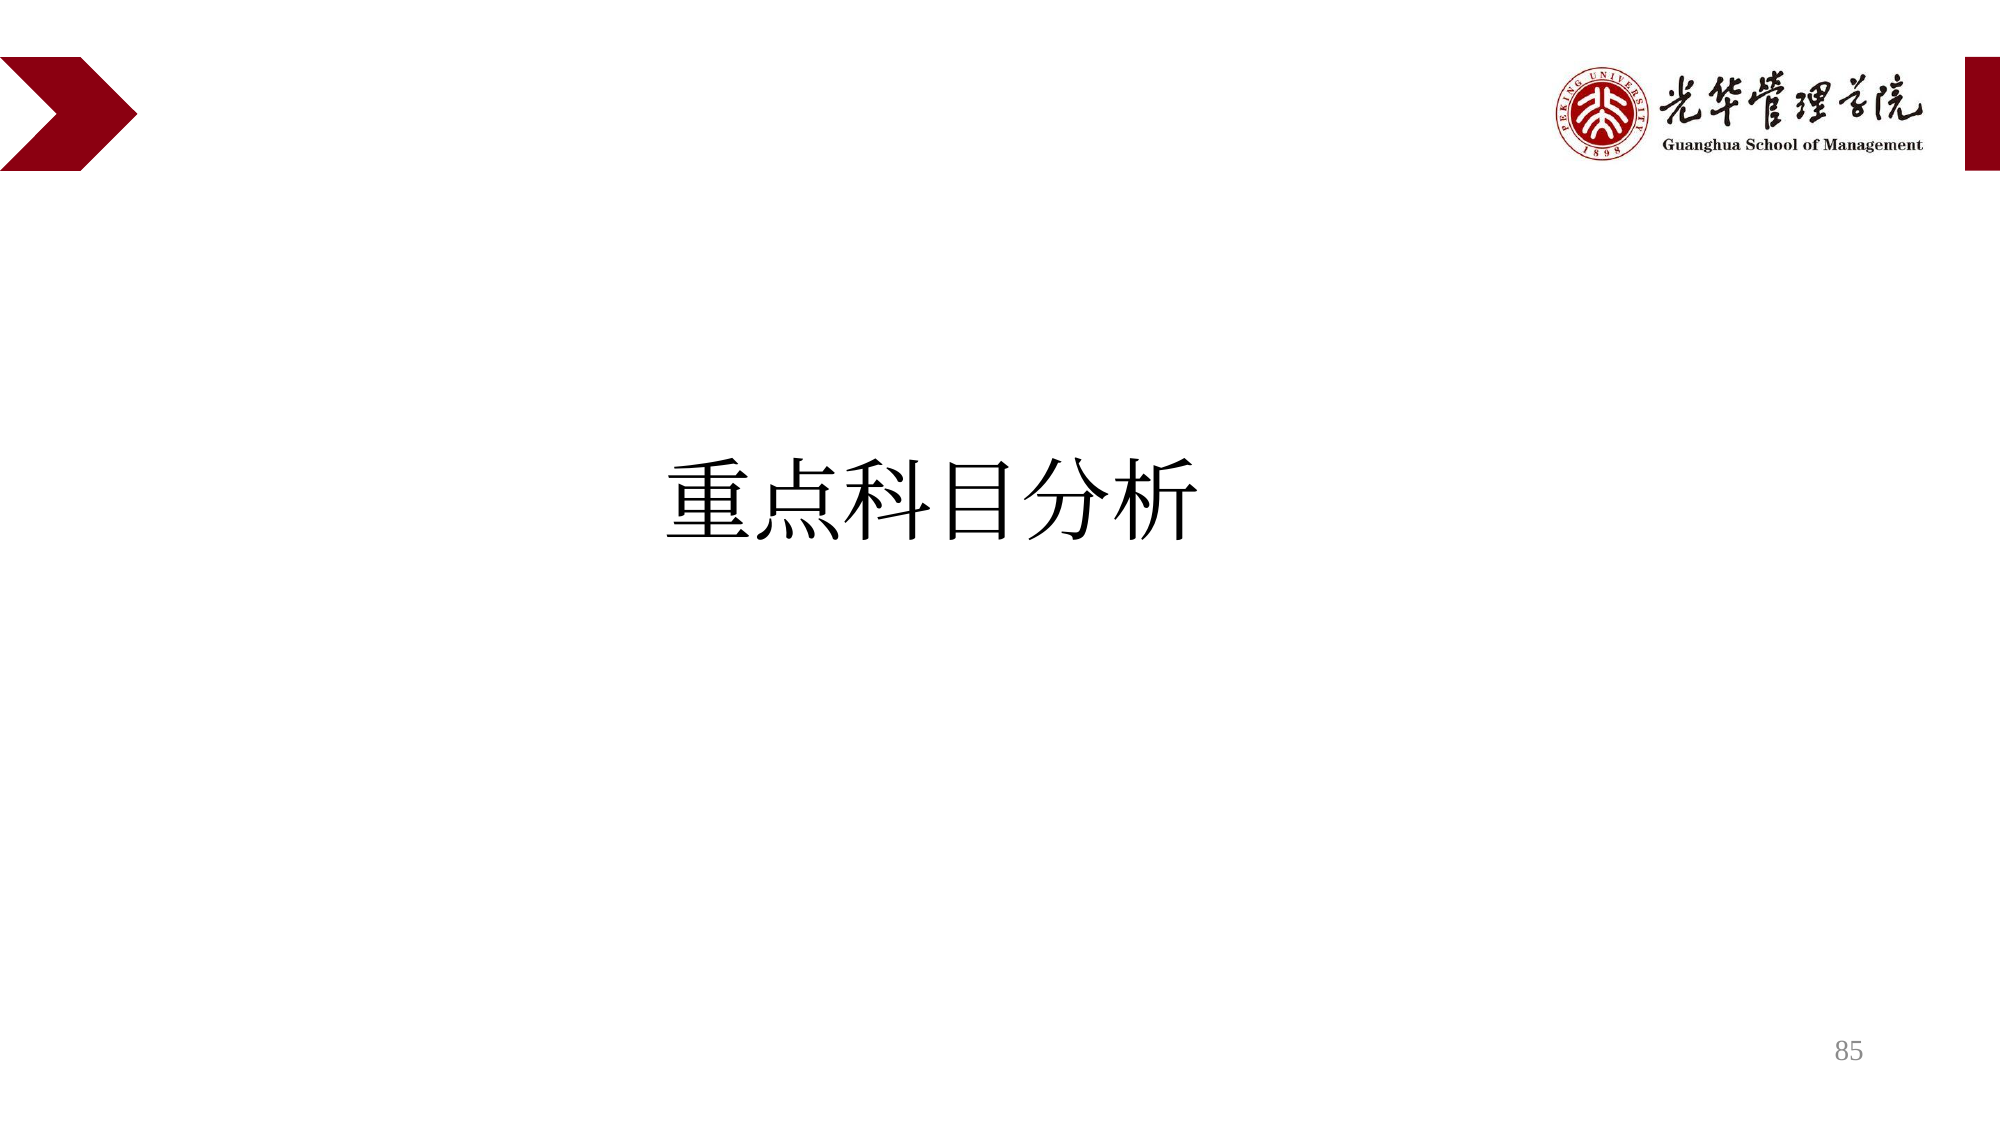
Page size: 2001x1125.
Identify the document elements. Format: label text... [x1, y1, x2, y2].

slide_number 85 [1429, 1018, 1880, 1079]
text_box 重点科目分析 [649, 449, 2000, 584]
picture [1507, 27, 1965, 200]
